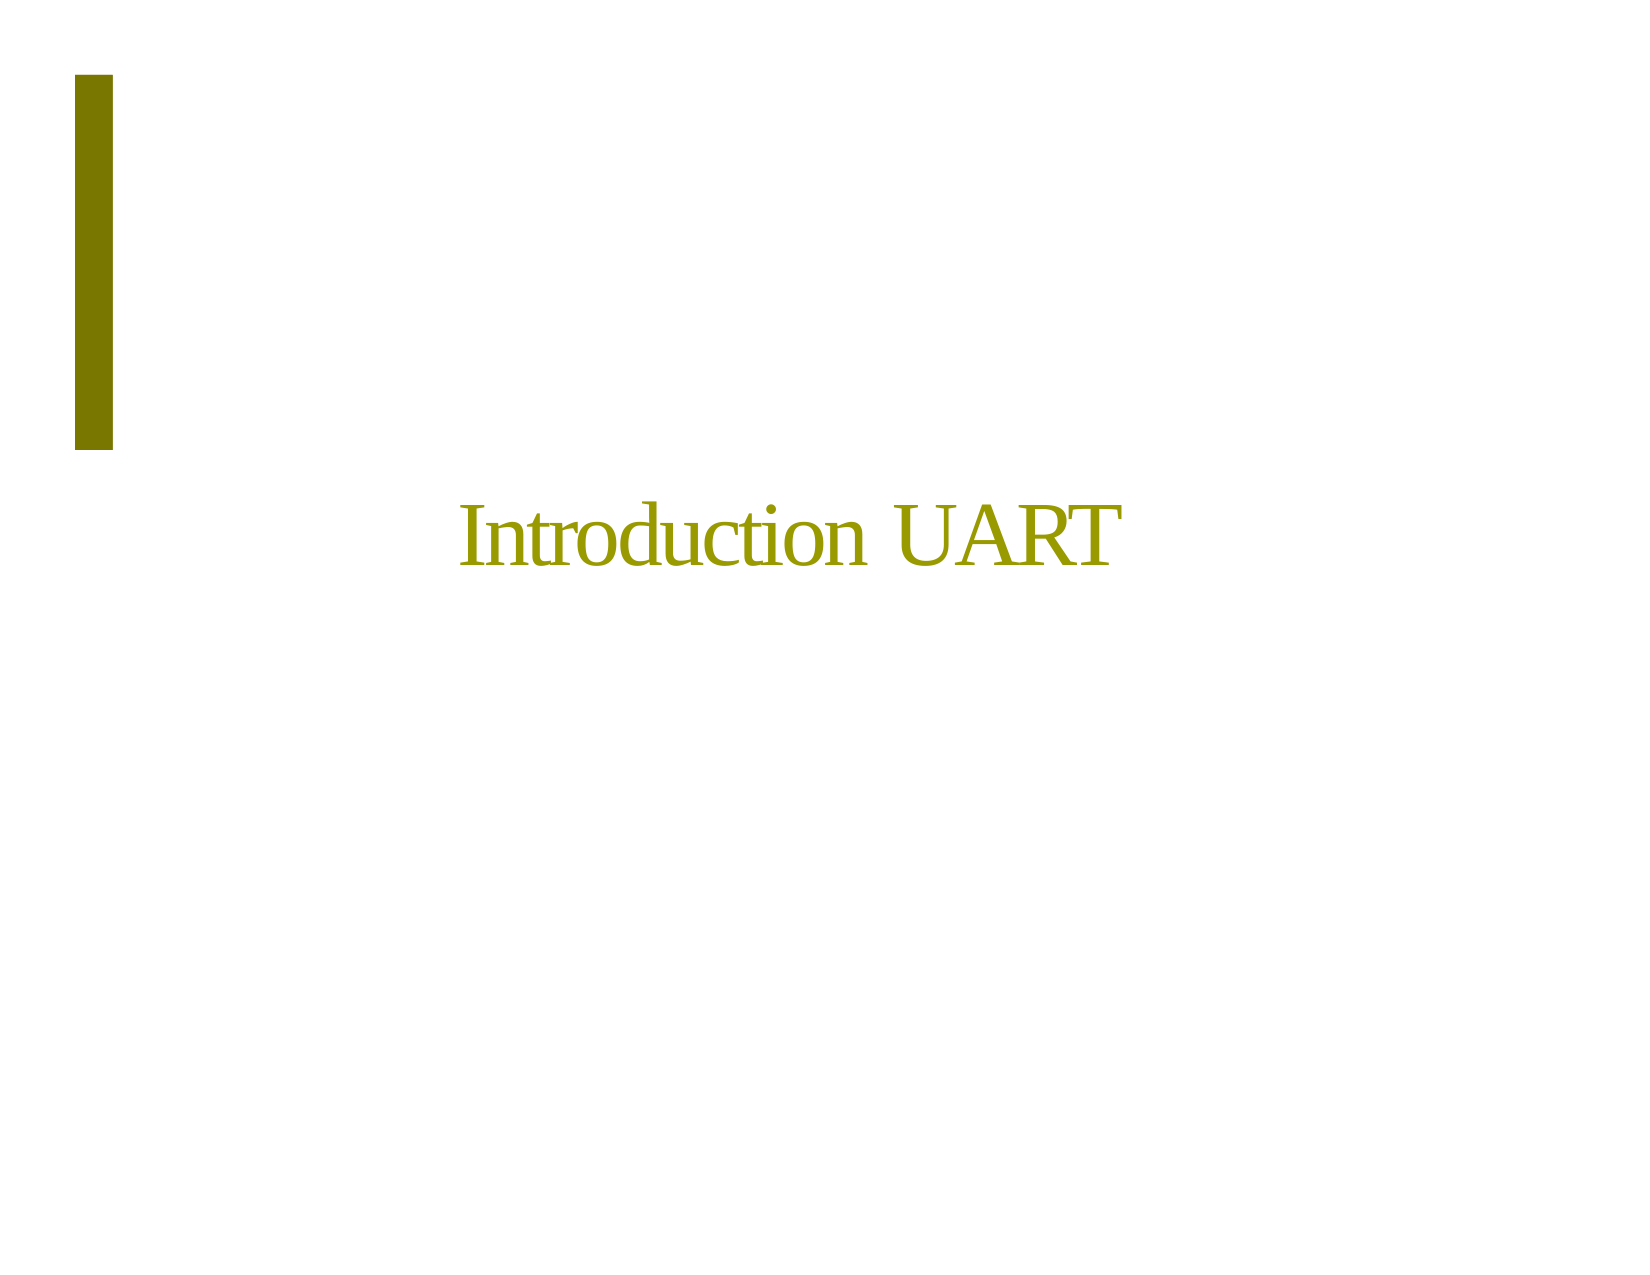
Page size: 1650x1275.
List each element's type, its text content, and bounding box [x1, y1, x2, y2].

title Introduction UART [455, 471, 1195, 687]
